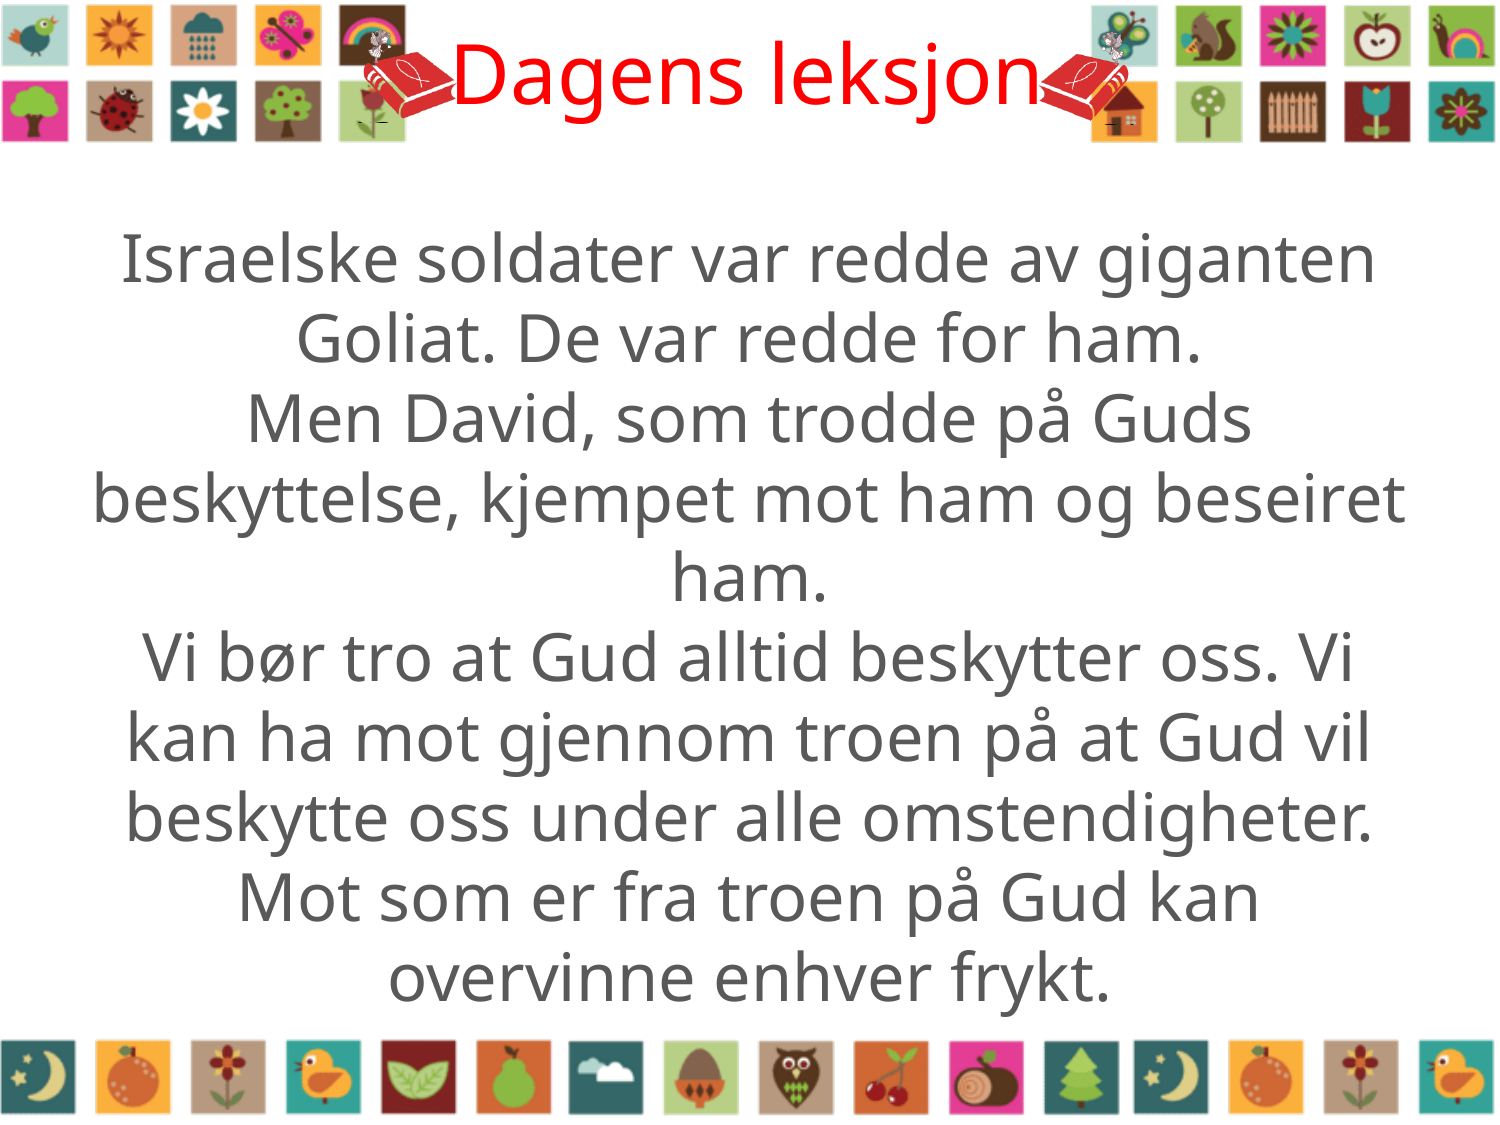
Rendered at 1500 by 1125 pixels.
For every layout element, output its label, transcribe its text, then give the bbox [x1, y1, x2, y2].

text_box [0, 1028, 1500, 1118]
picture [0, 3, 489, 150]
picture [1006, 3, 1500, 150]
text_box Dagens leksjon [427, 13, 1078, 129]
text_box Israelske soldater var redde av giganten Goliat. De var redde for ham. Men David, som trodde på Guds beskyttelse, kjempet mot ham og beseiret ham. Vi bør tro at Gud alltid beskytter oss. Vi kan ha mot gjennom troen på at Gud vil beskytte oss under alle omstendigheter. Mot som er fra troen på Gud kan overvinne enhver frykt. [76, 208, 1424, 1023]
